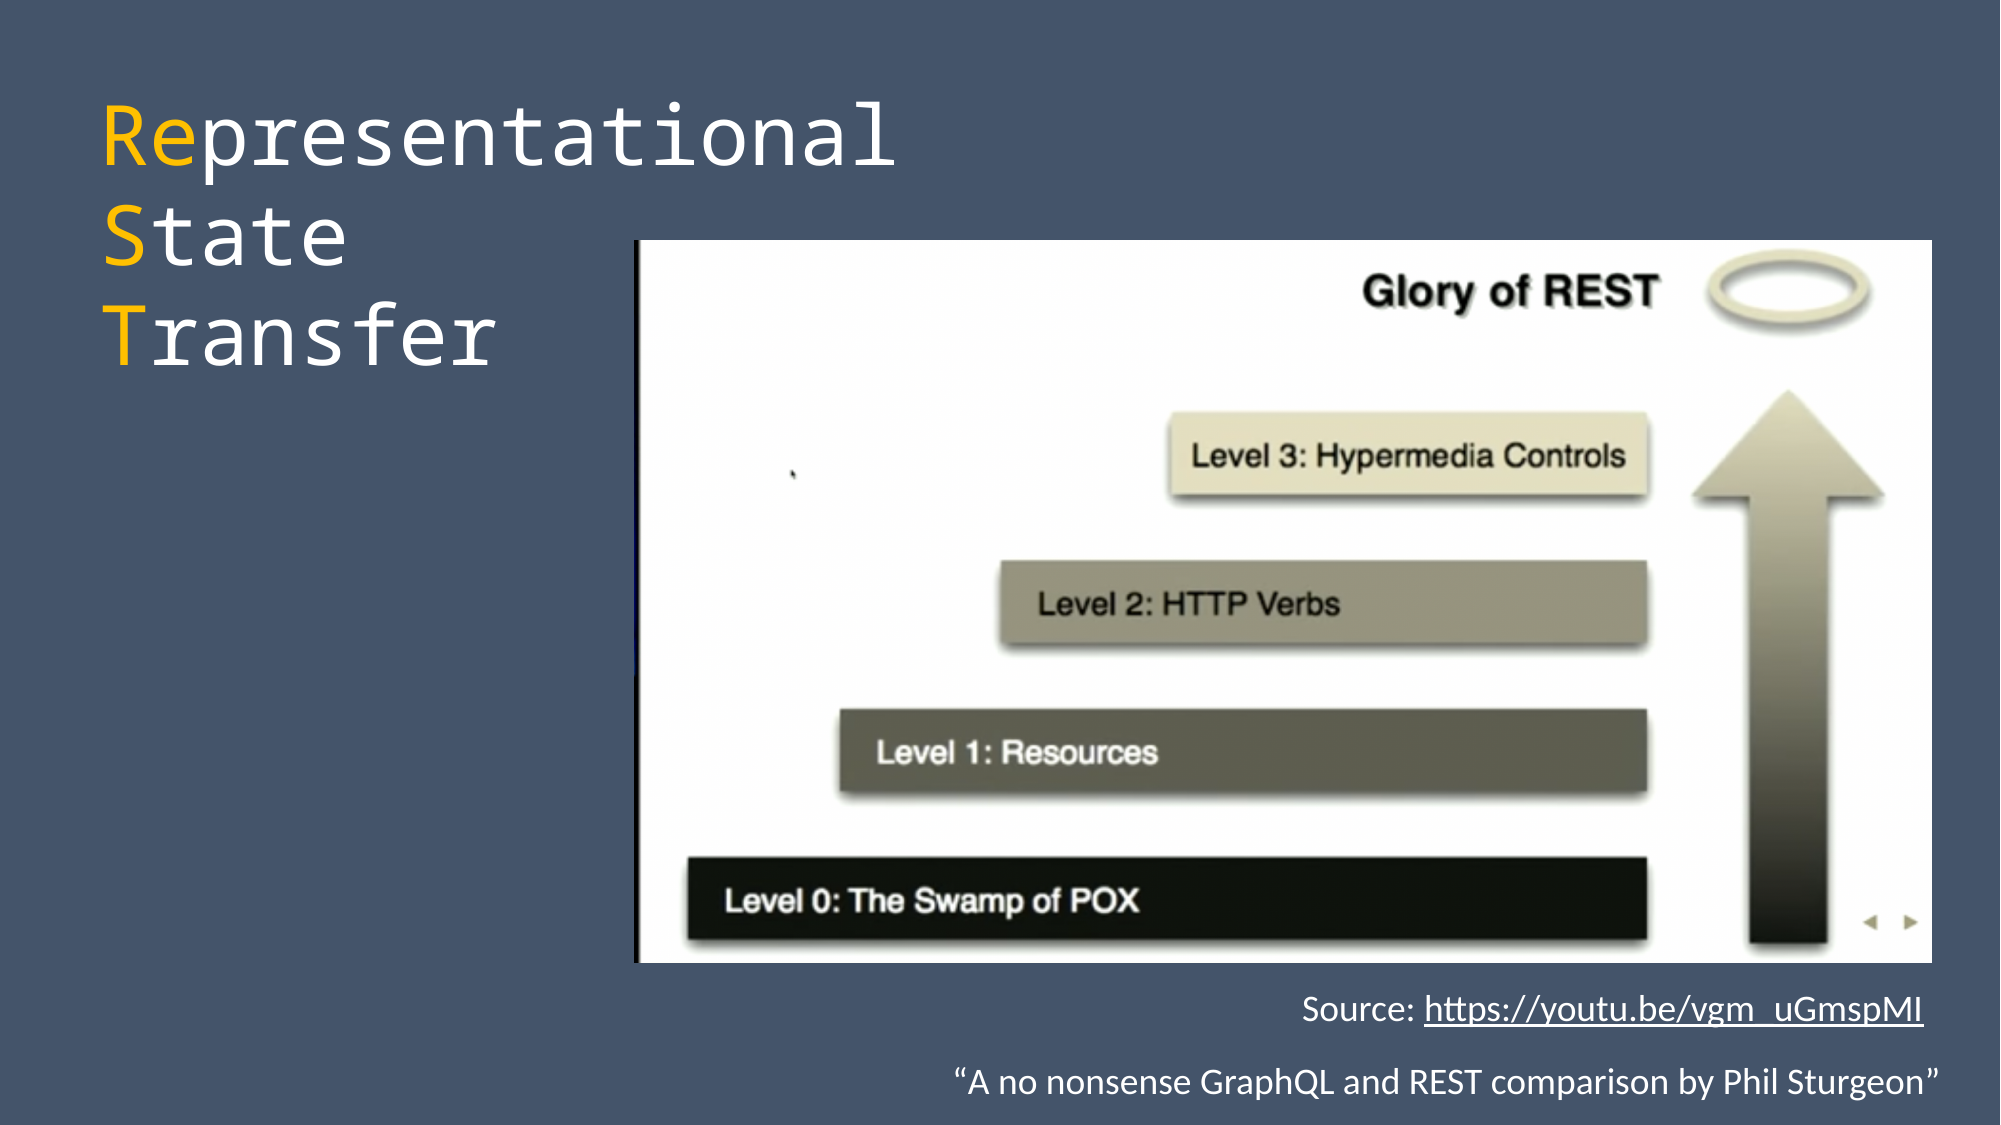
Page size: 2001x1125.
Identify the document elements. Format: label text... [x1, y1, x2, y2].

picture [634, 240, 1932, 963]
text_box Representational State Transfer [84, 75, 1109, 390]
text_box Source: https://youtu.be/vgm_uGmspMI [1287, 976, 1939, 1049]
text_box “A no nonsense GraphQL and REST comparison by Phil Sturgeon” [937, 1049, 1957, 1110]
